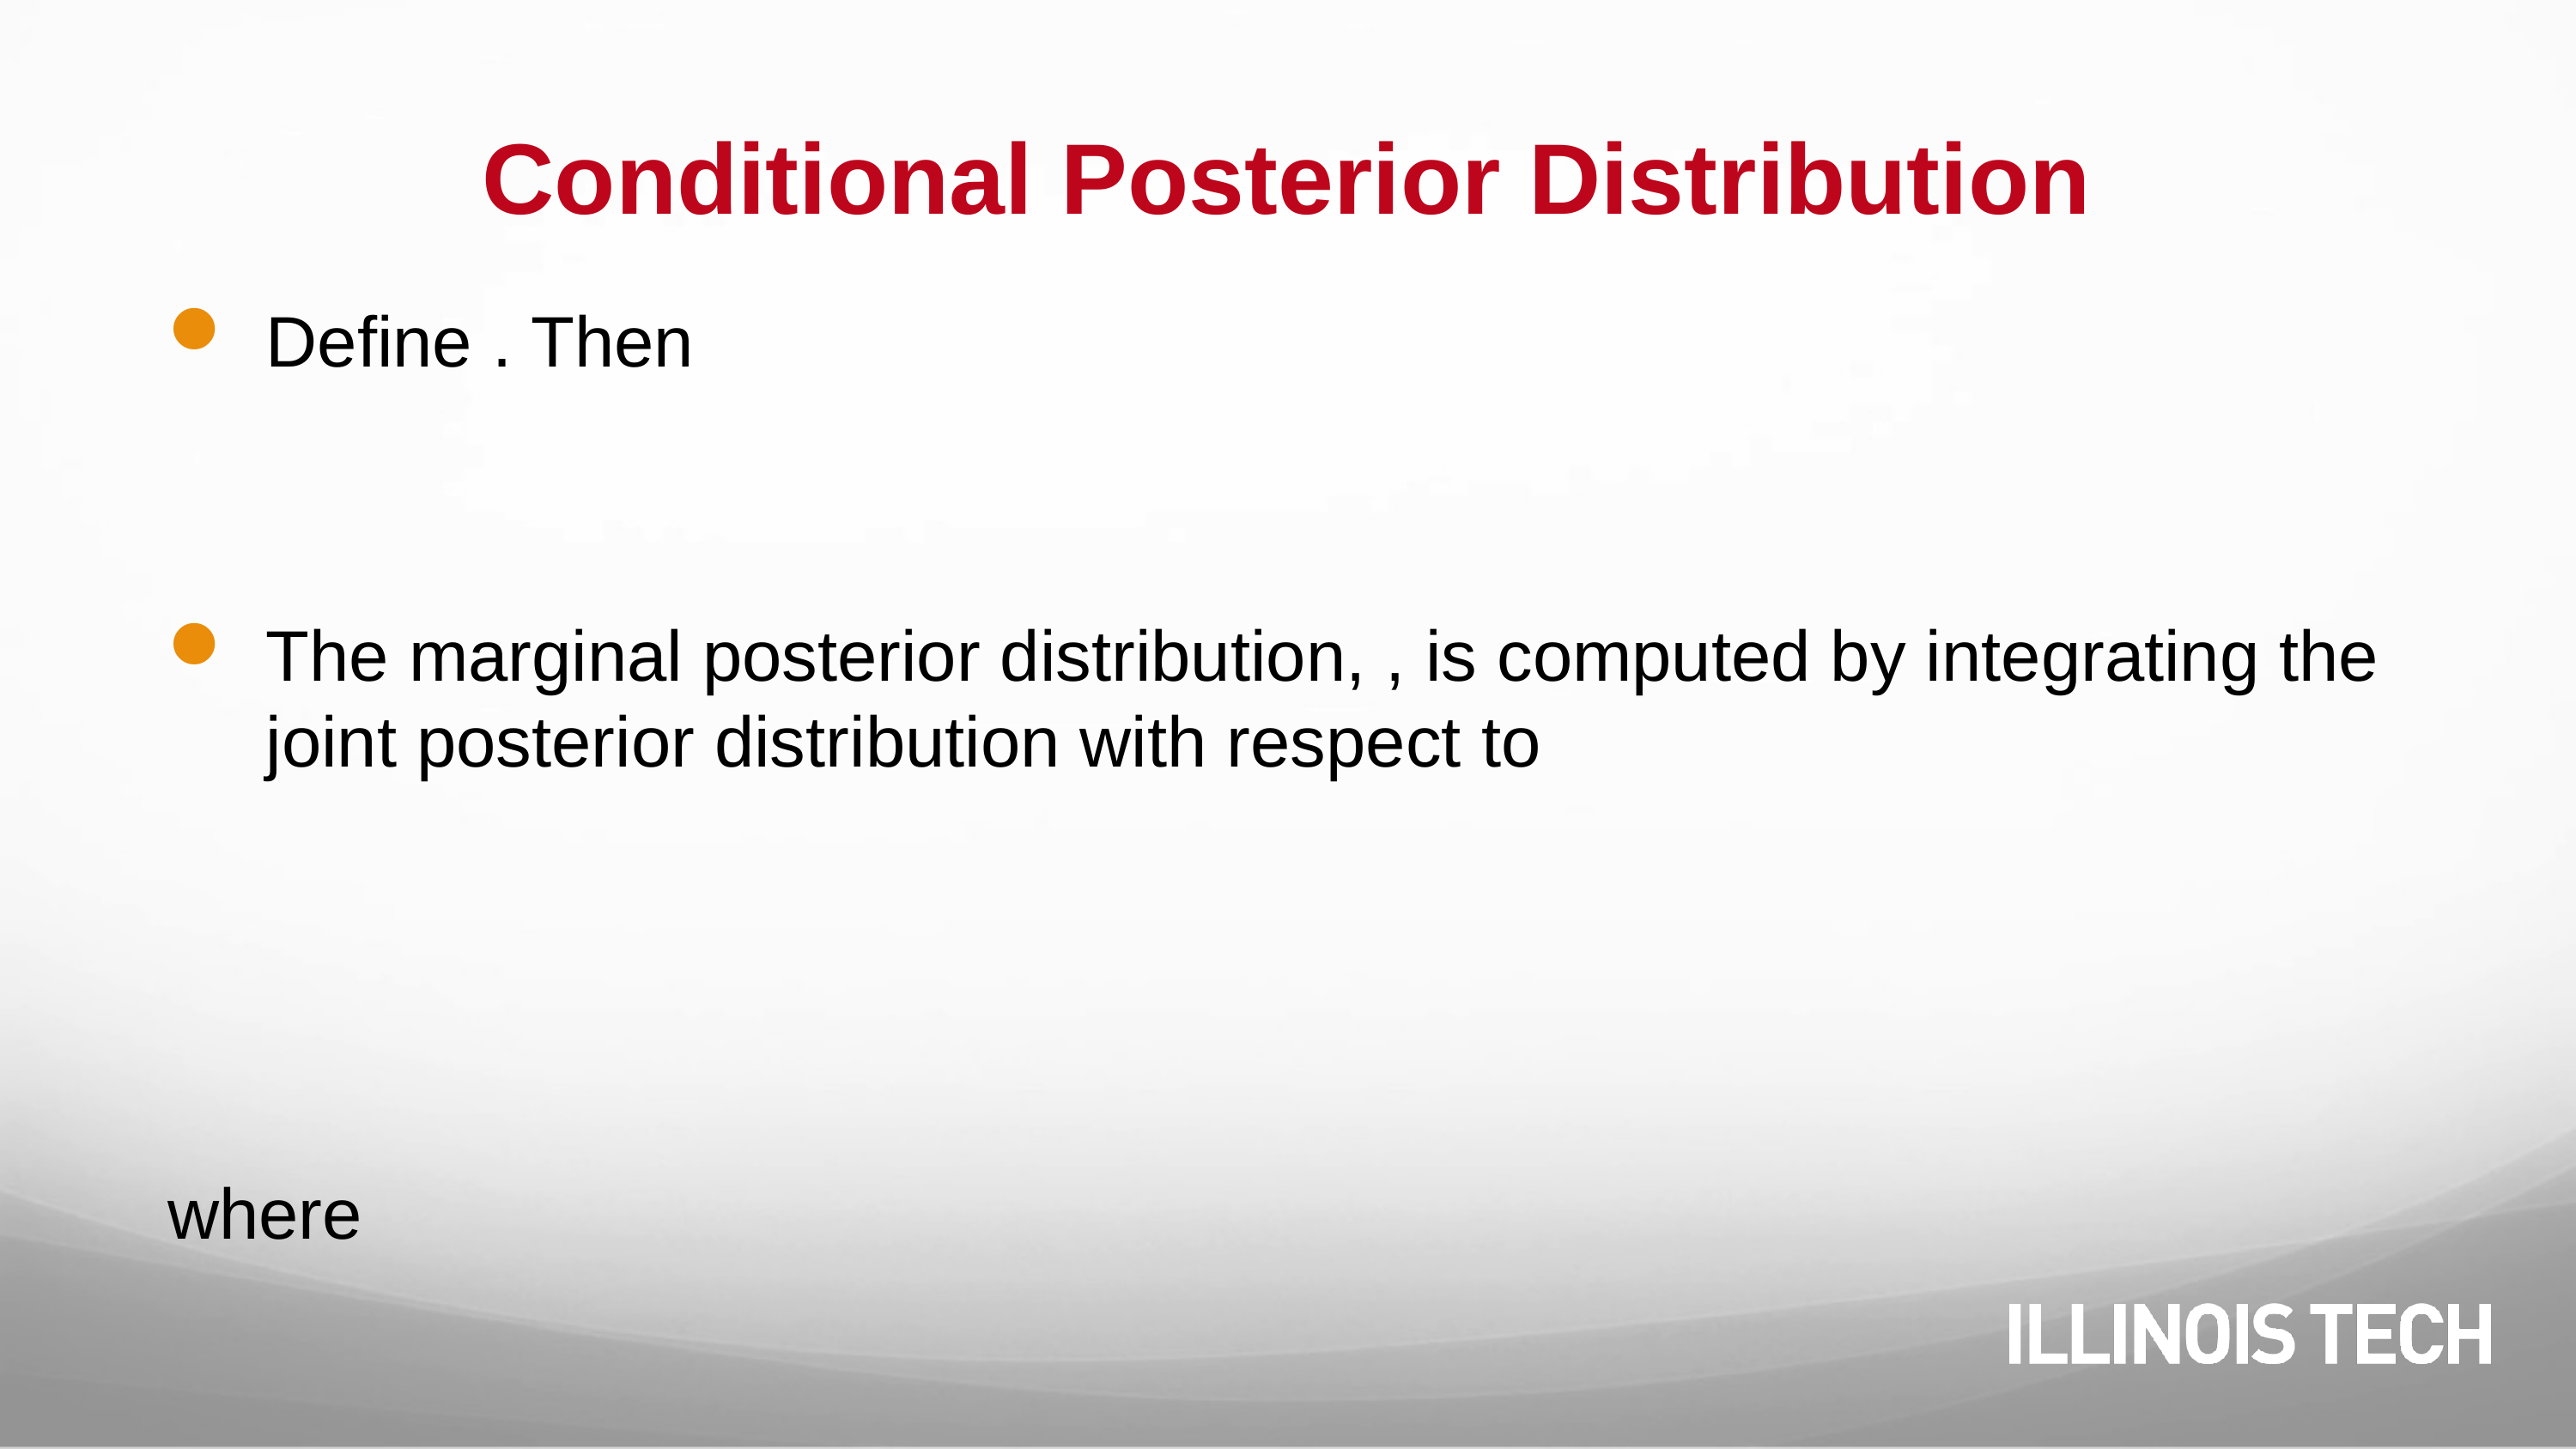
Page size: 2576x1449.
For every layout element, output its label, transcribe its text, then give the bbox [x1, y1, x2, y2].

picture [0, 0, 2576, 1449]
title Conditional Posterior Distribution [155, 22, 2421, 241]
